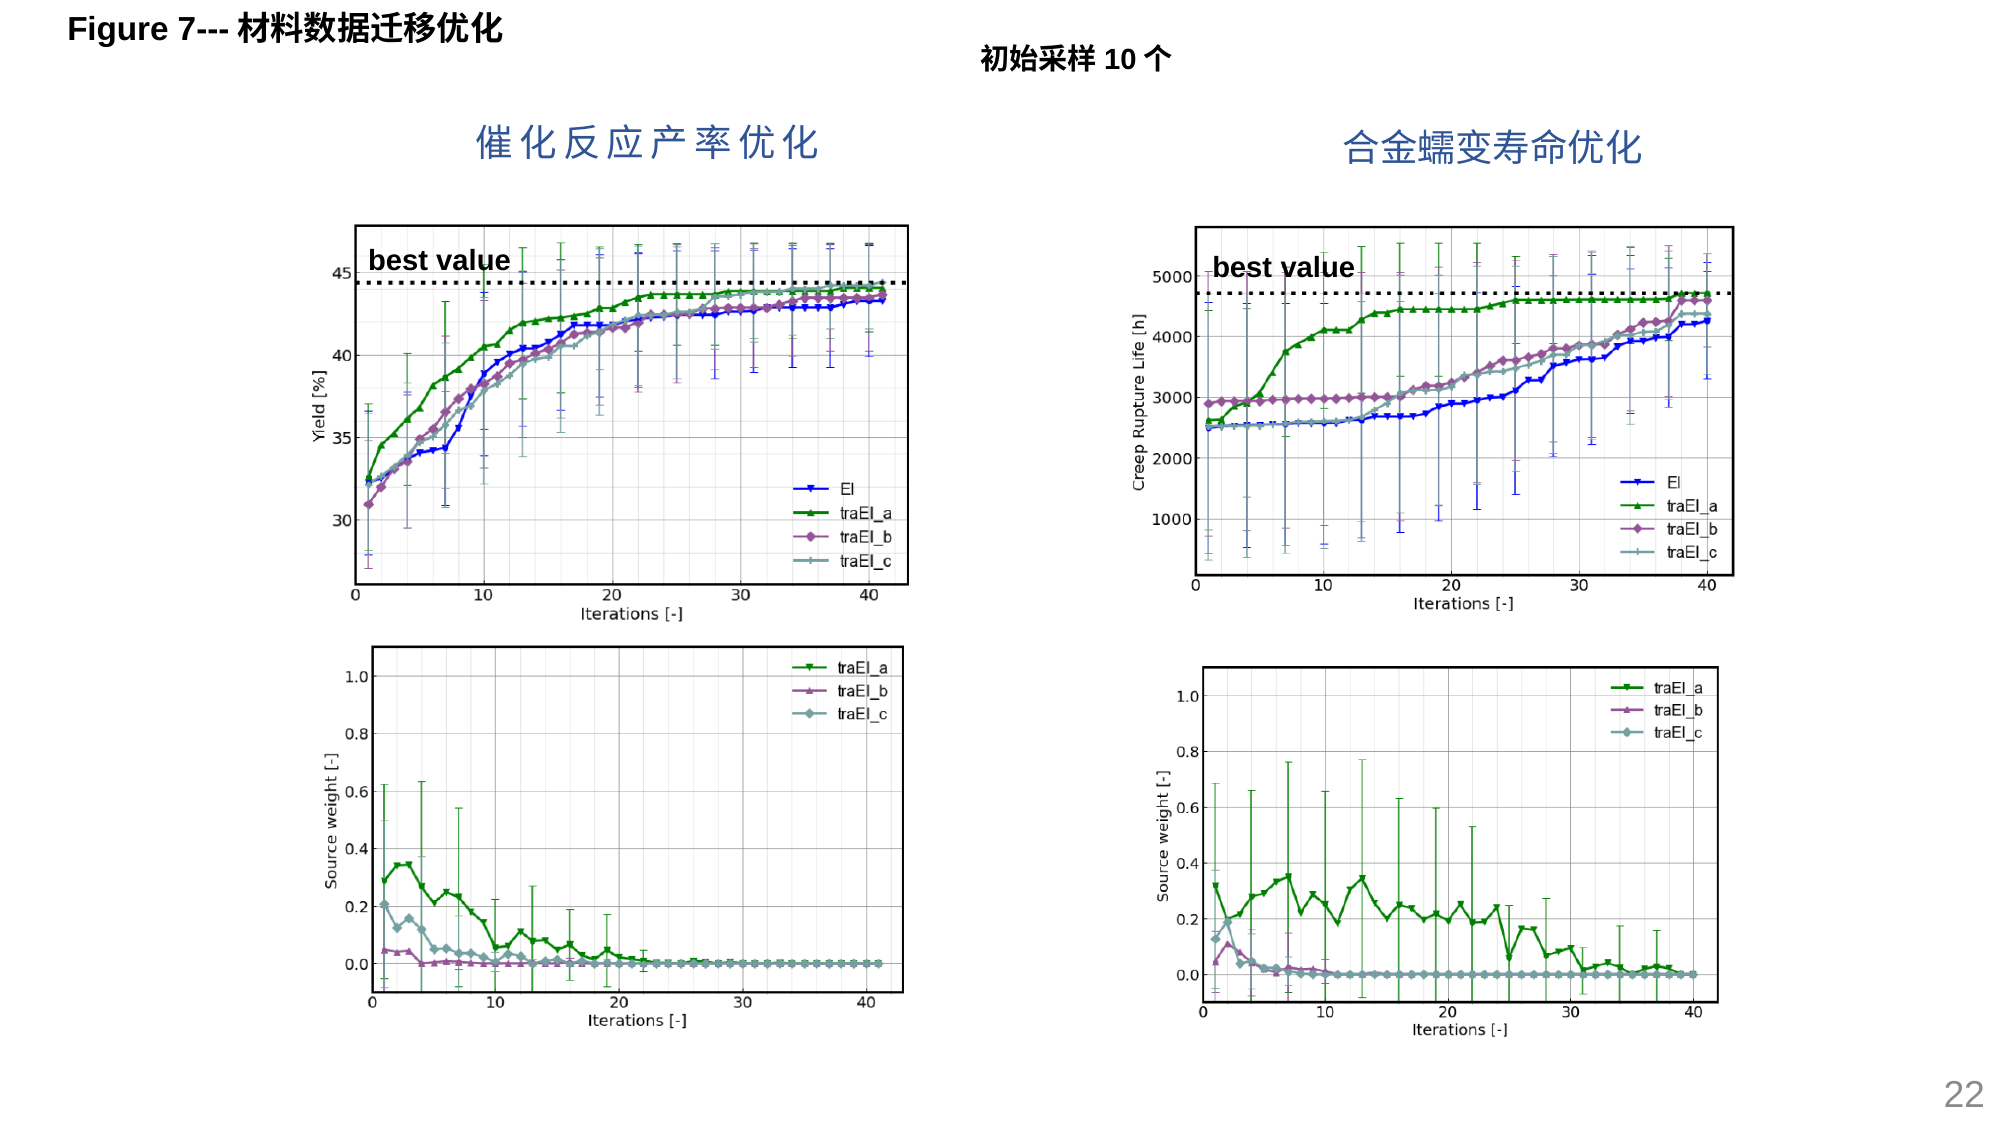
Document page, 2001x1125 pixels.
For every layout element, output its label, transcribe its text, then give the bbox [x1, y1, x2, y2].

picture [301, 220, 926, 625]
text_box Figure 7---材料数据迁移优化 [12, 0, 558, 55]
picture [310, 642, 918, 1032]
text_box 合金蠕变寿命优化 [1327, 111, 1670, 199]
text_box 初始采样10个 [965, 33, 1215, 84]
text_box 催化反应产率优化 [210, 111, 835, 240]
picture [1117, 220, 1753, 619]
picture [1137, 660, 1730, 1042]
slide_number 22 [1550, 1062, 2000, 1123]
